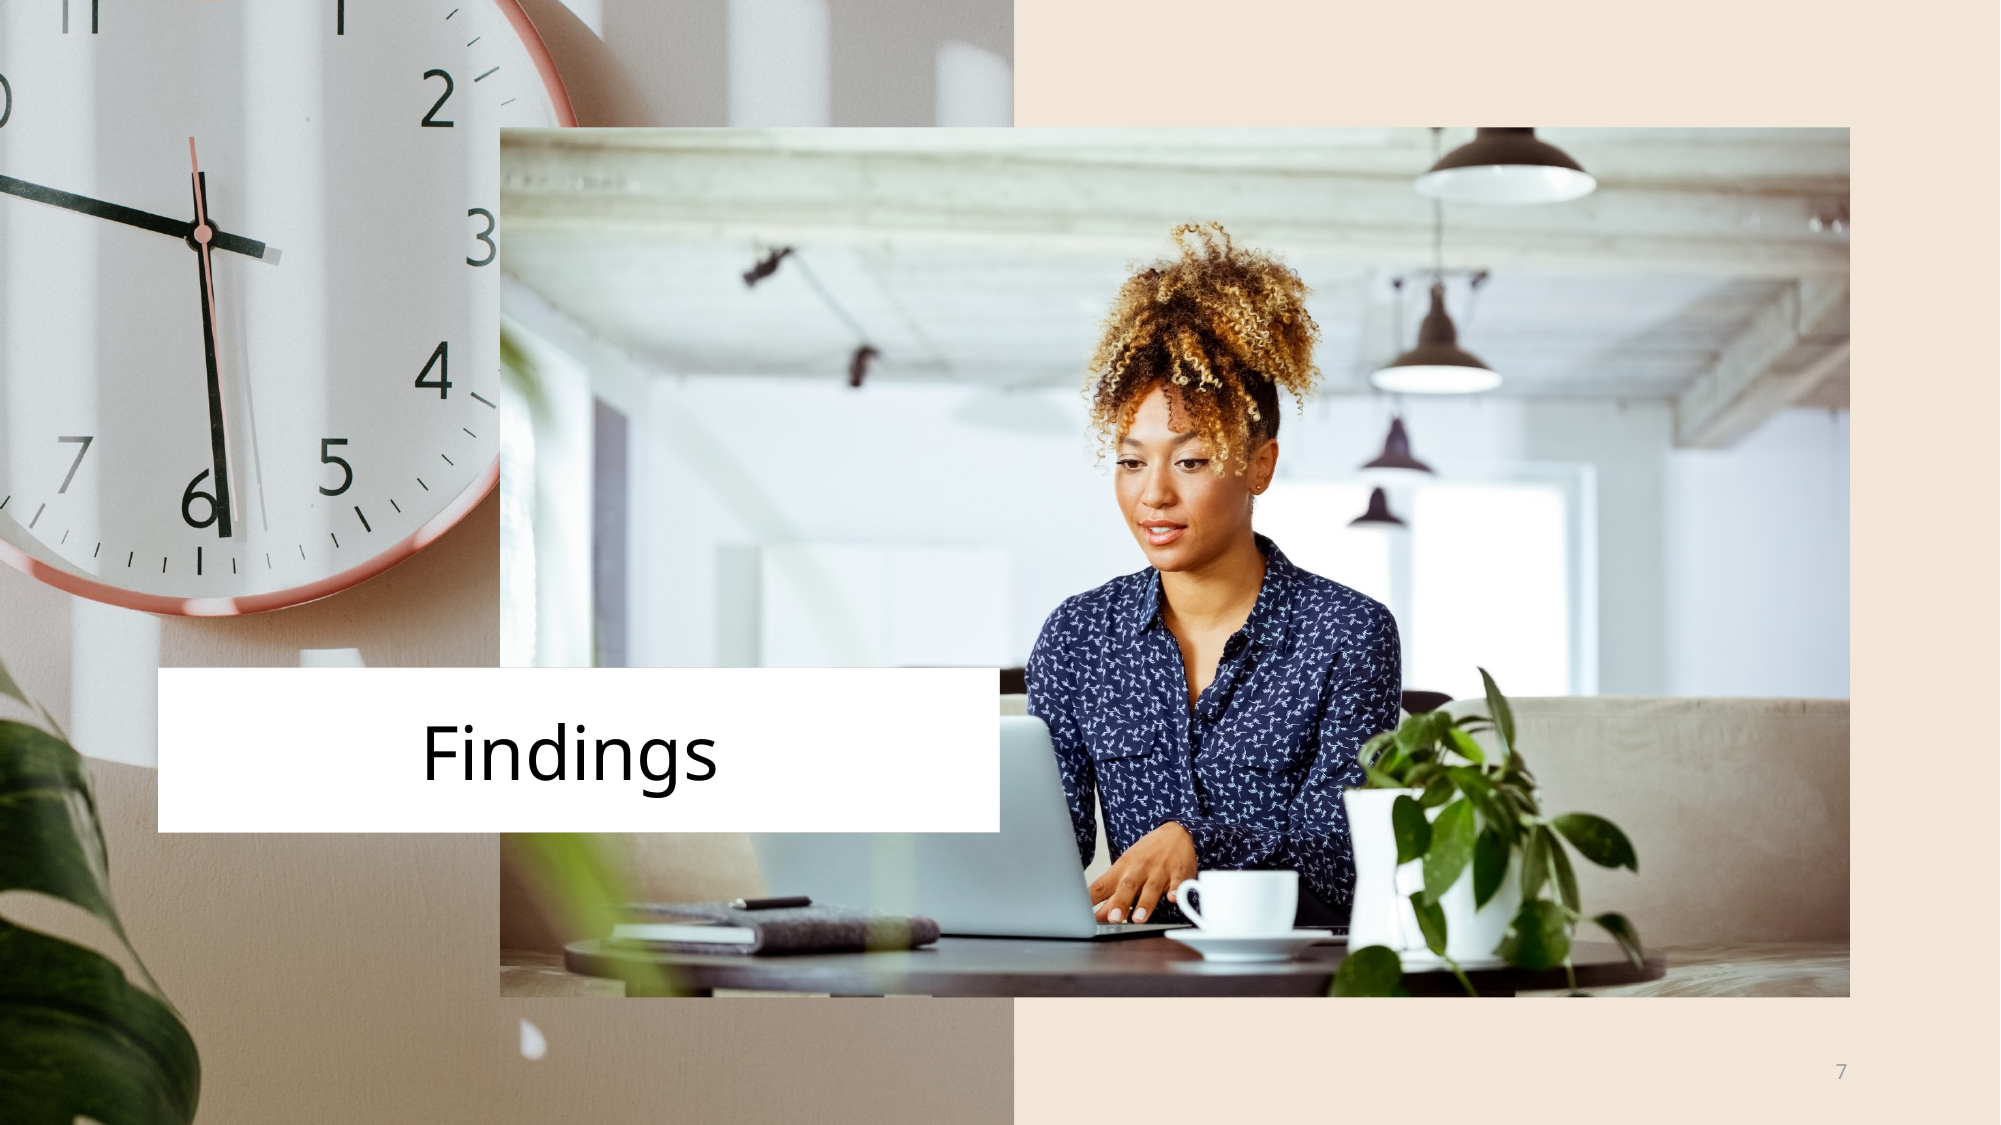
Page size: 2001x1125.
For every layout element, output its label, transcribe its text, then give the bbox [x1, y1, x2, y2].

picture [0, 0, 1850, 1125]
slide_number 7 [1412, 1042, 1863, 1103]
